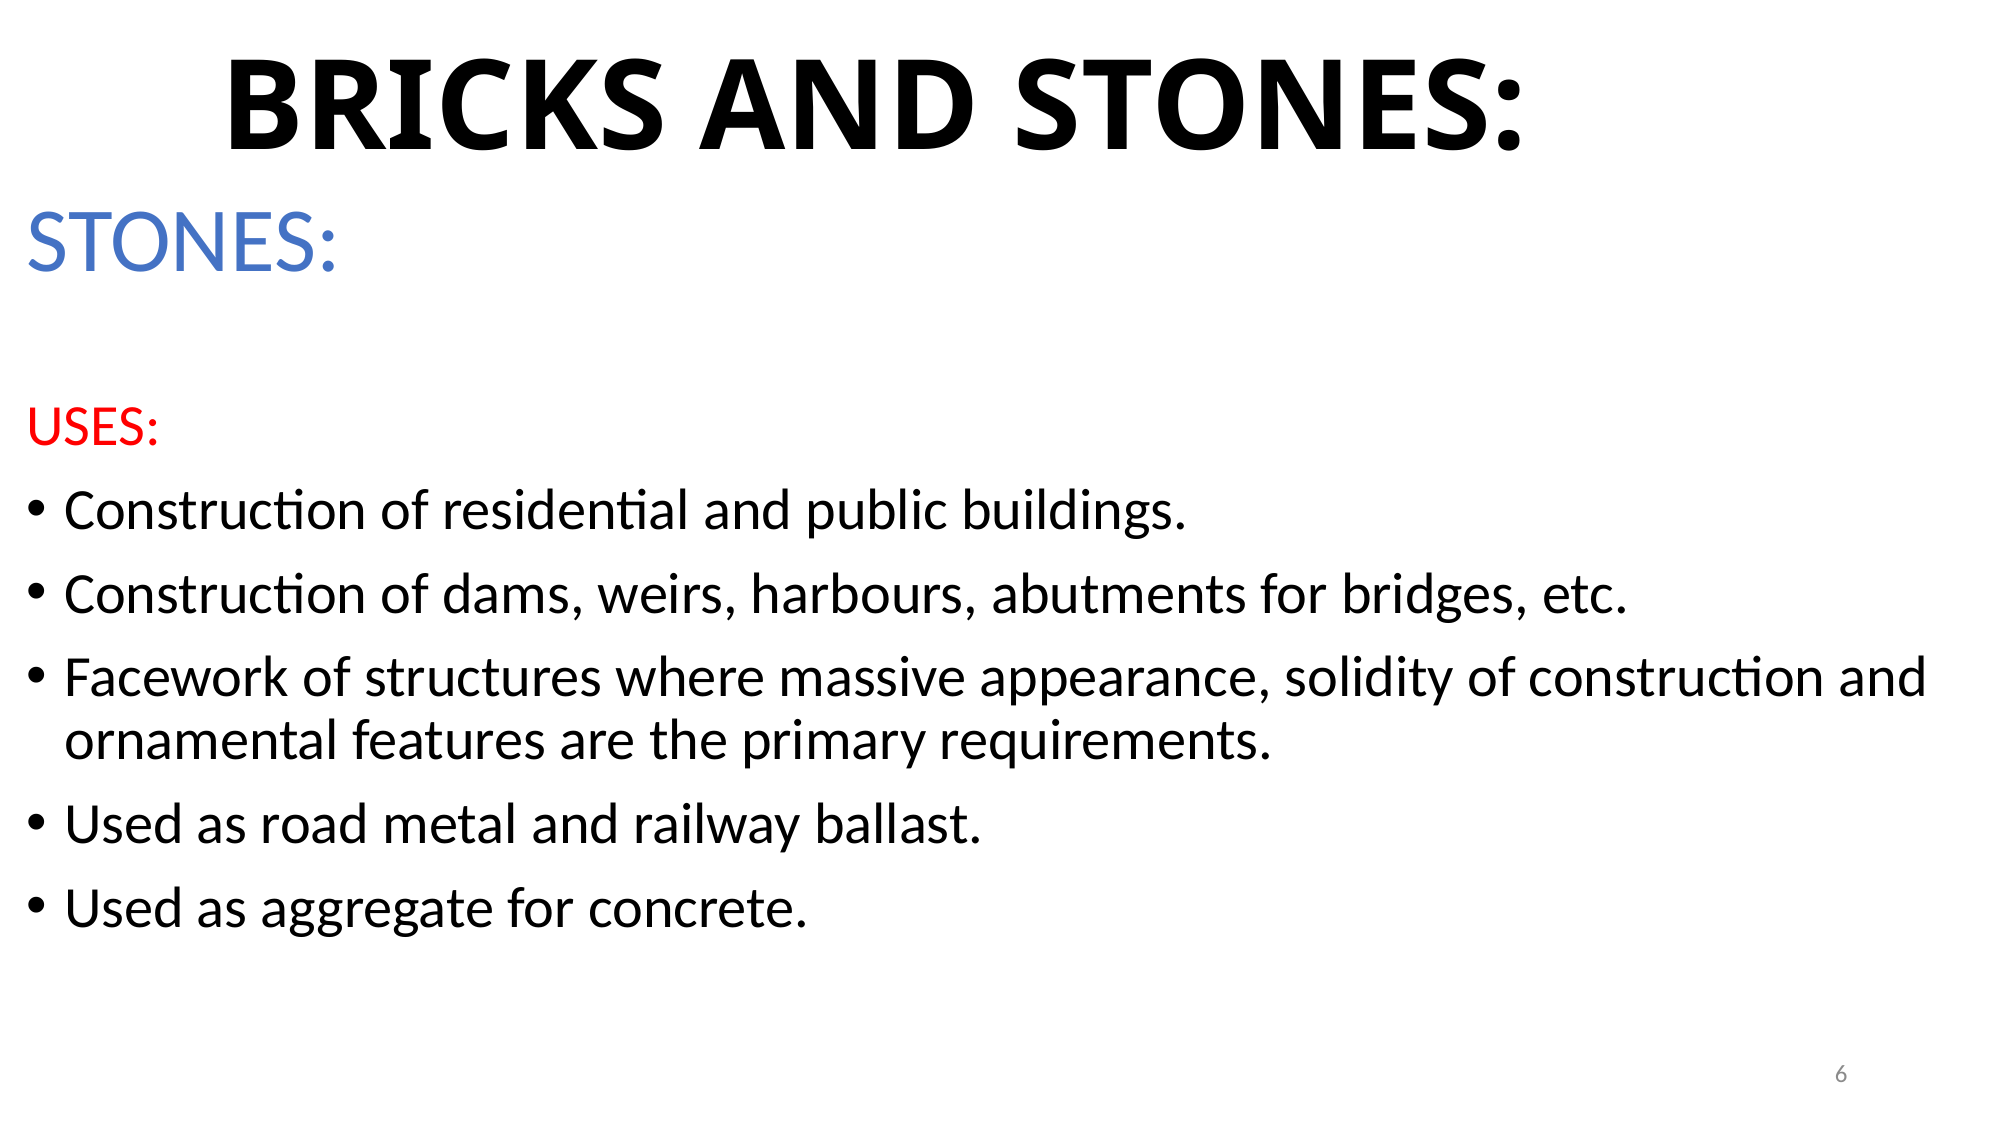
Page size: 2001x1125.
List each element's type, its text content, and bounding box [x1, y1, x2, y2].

slide_number 6 [1412, 1042, 1863, 1103]
list STONES: USES: Construction of residential and public buildings. Construction of dams, weirs, harbours, abutments for bridges, etc. Facework of structures where massive appearance, solidity of construction and ornamental features are the primary requirements. Used as road metal and railway ballast. Used as aggregate for concrete. [11, 184, 1989, 1103]
title BRICKS AND STONES: [11, 0, 1737, 184]
